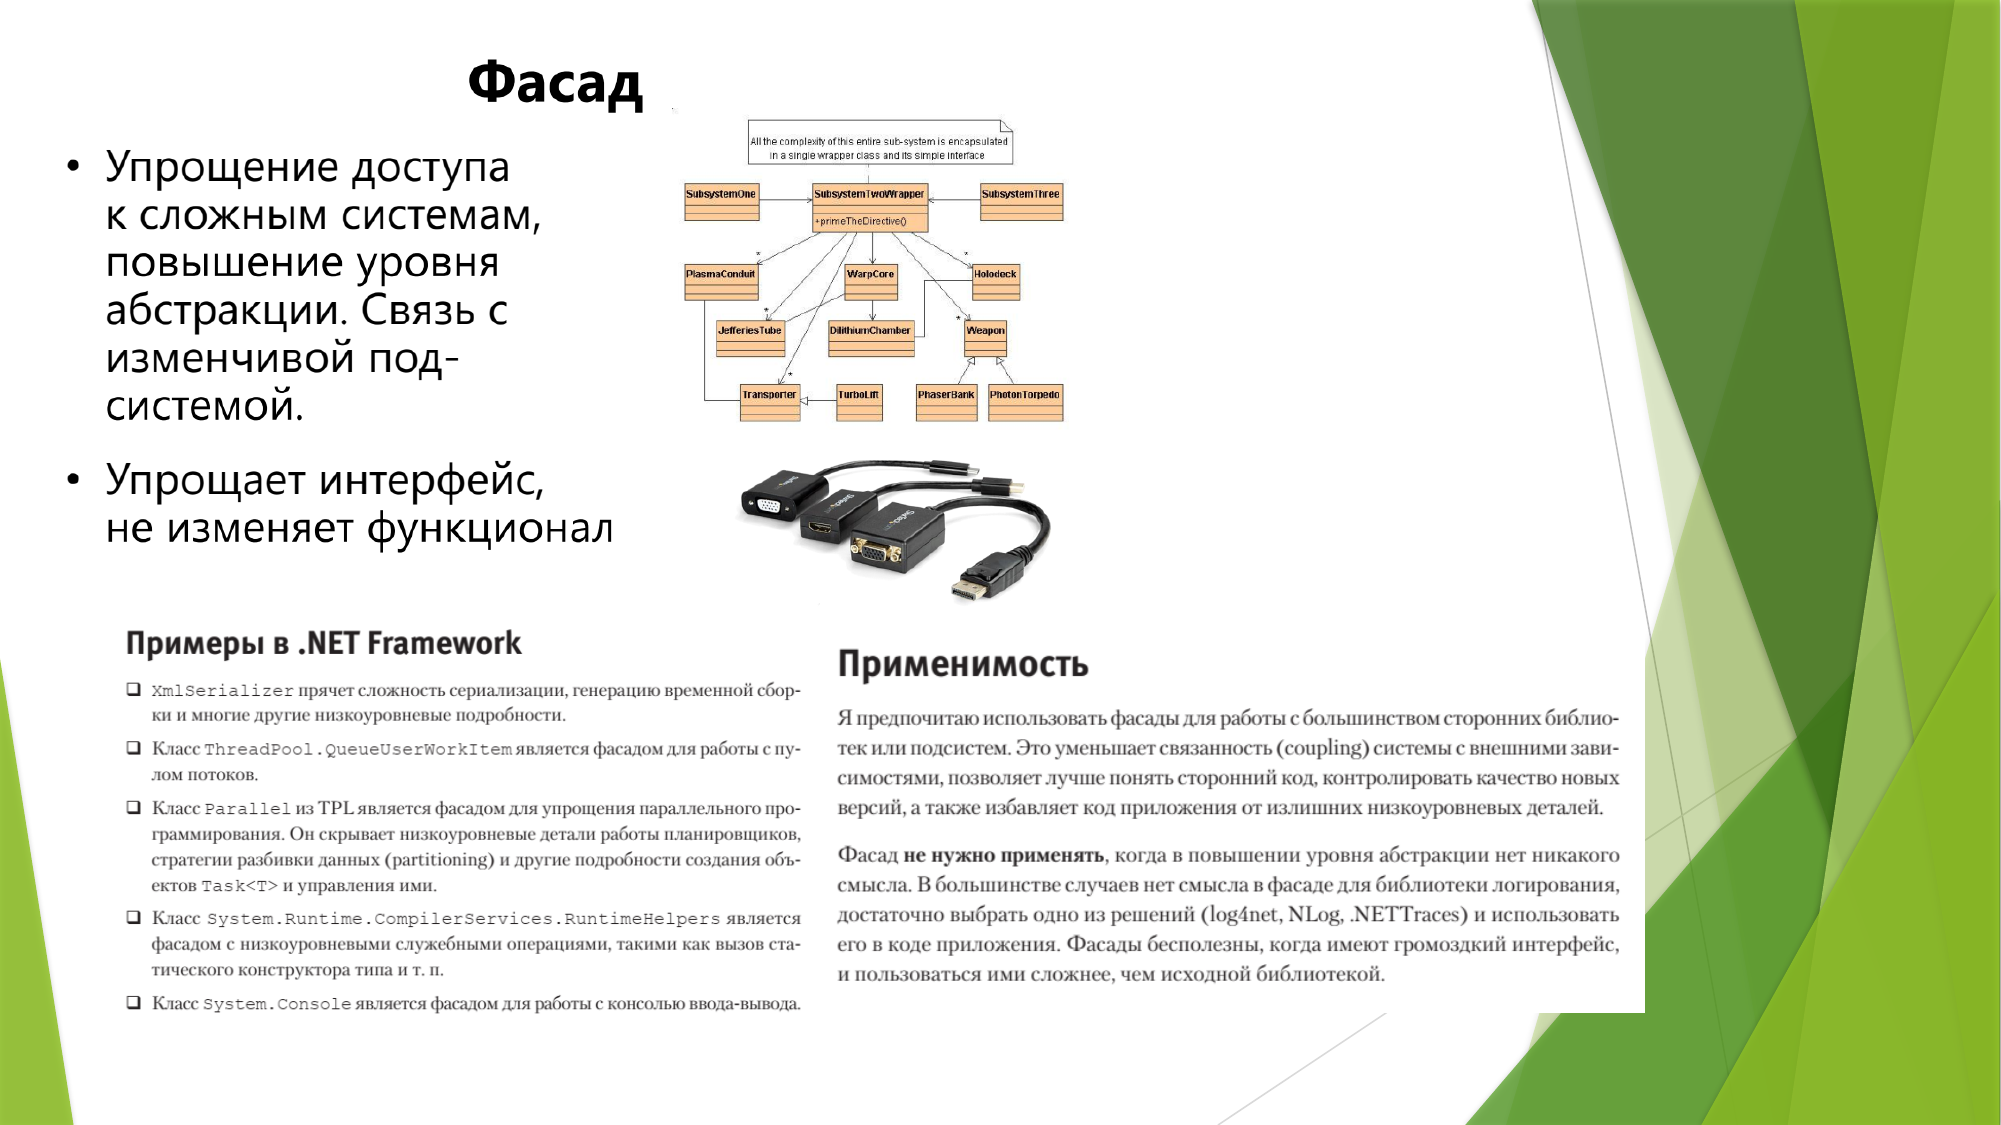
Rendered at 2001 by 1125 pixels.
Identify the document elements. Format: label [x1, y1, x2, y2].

picture [32, 21, 1074, 608]
picture [104, 618, 1645, 1037]
